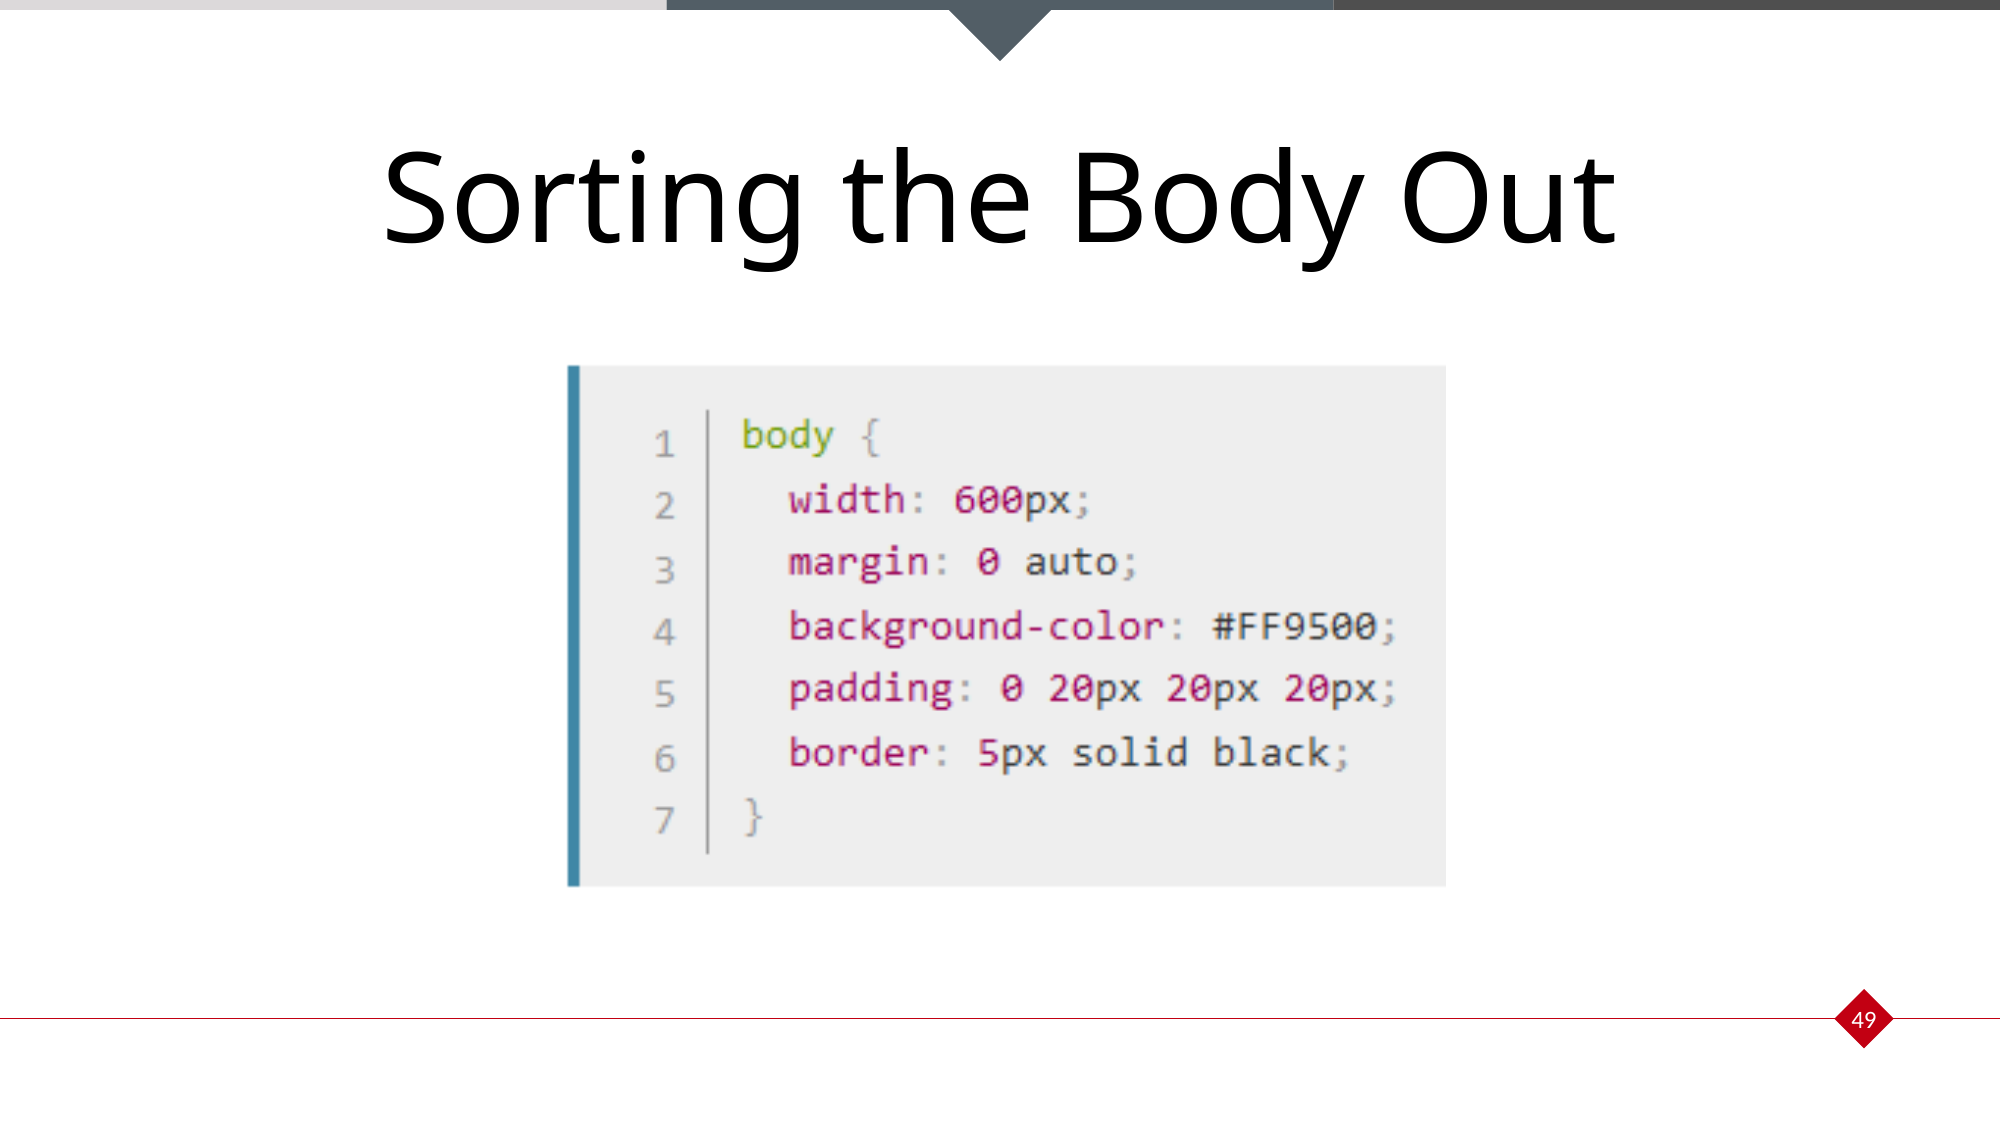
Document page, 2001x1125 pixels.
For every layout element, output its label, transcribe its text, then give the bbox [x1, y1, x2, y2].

text_box Sorting the Body Out [137, 59, 1863, 278]
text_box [0, 0, 2000, 46]
picture [554, 349, 1446, 911]
